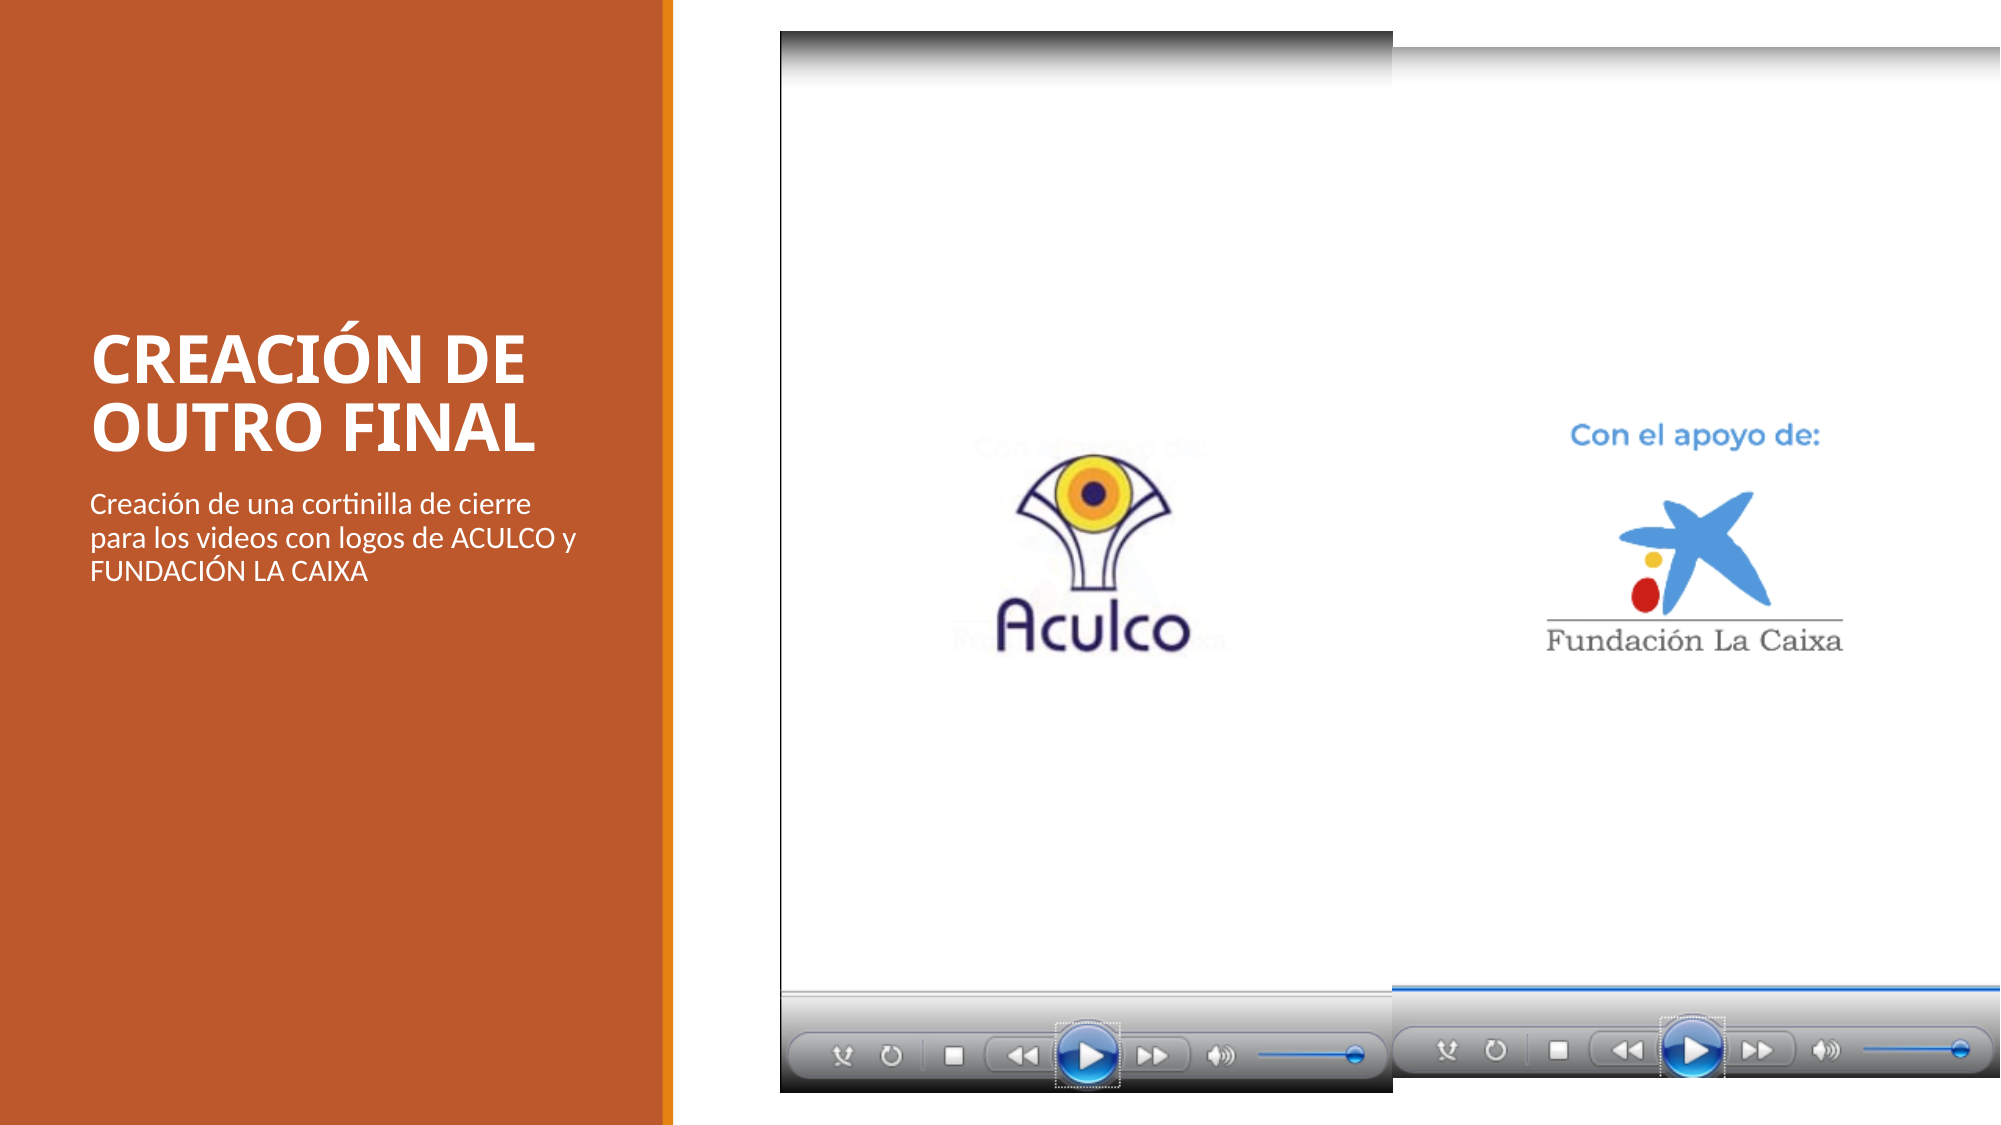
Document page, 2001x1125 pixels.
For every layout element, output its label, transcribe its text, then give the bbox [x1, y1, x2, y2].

title CREACIÓN DE OUTRO FINAL [75, 97, 600, 473]
list Creación de una cortinilla de cierre para los videos con logos de ACULCO y FUNDACIÓN LA CAIXA [75, 479, 600, 1035]
picture [779, 31, 2000, 1094]
